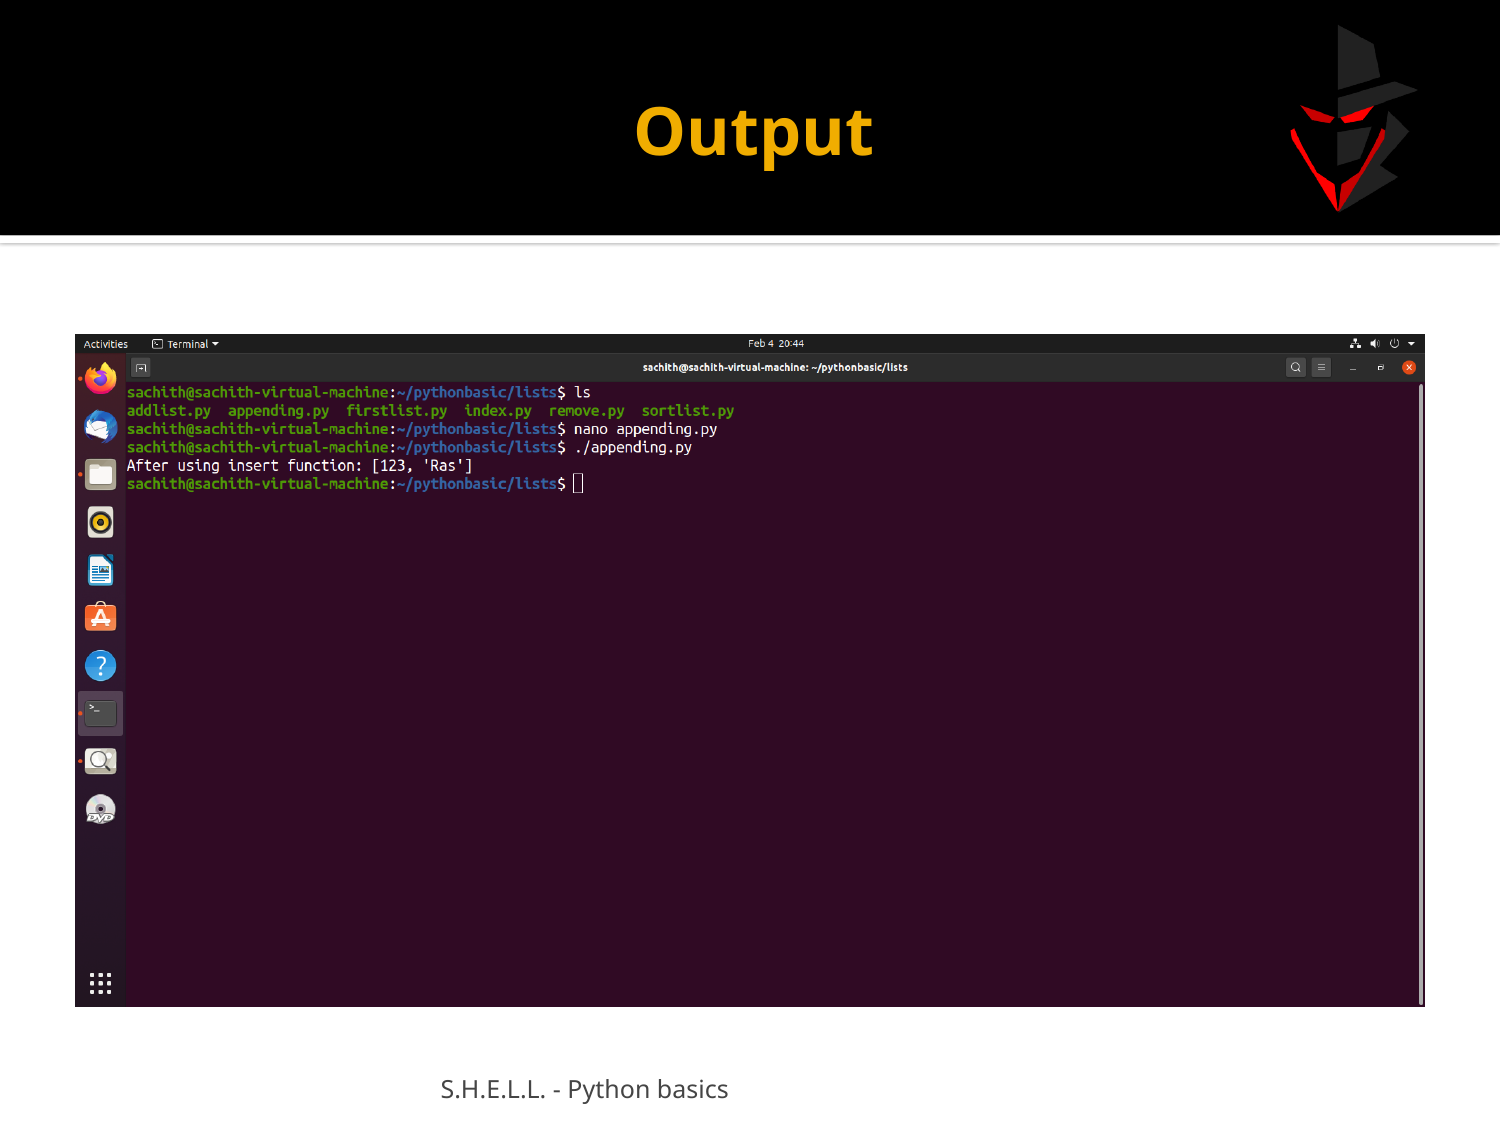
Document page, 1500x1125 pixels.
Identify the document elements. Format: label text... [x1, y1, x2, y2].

footer S.H.E.L.L. - Python basics [433, 1062, 1337, 1108]
title Output [75, 25, 1425, 231]
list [74, 334, 1425, 1007]
